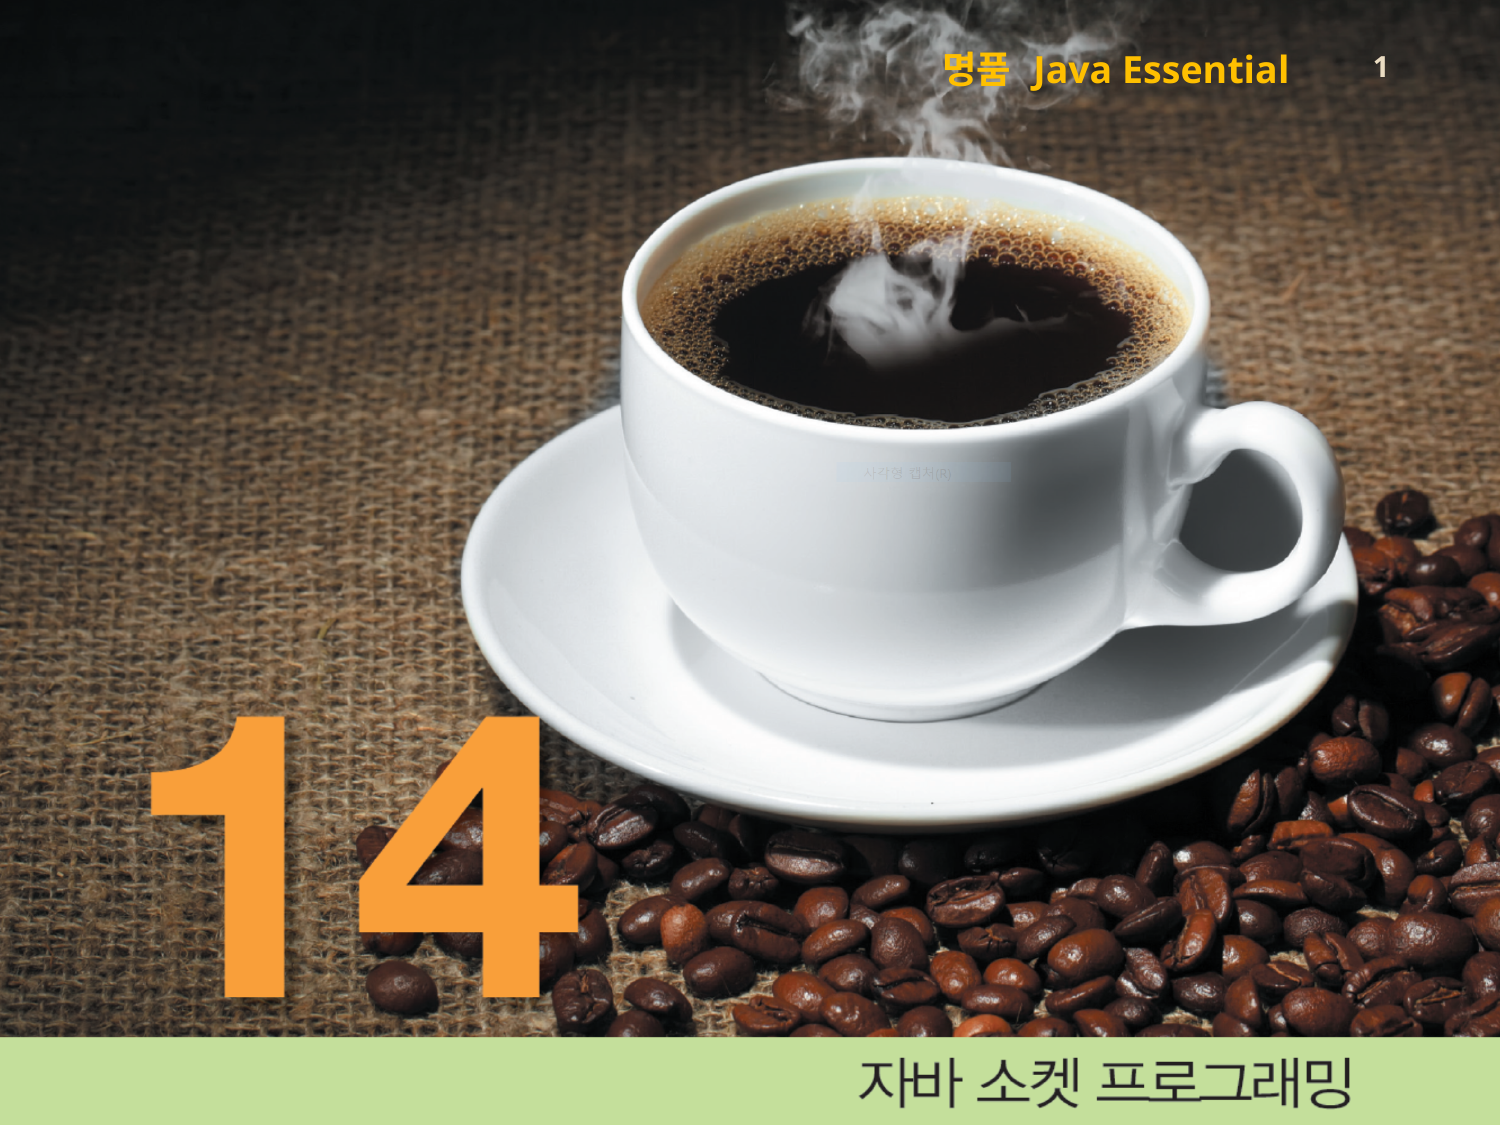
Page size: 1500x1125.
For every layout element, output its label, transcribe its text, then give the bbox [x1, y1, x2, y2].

slide_number 1 [1312, 37, 1450, 100]
footer 명품 Java Essential [342, 38, 1305, 99]
picture [0, 0, 1500, 1125]
